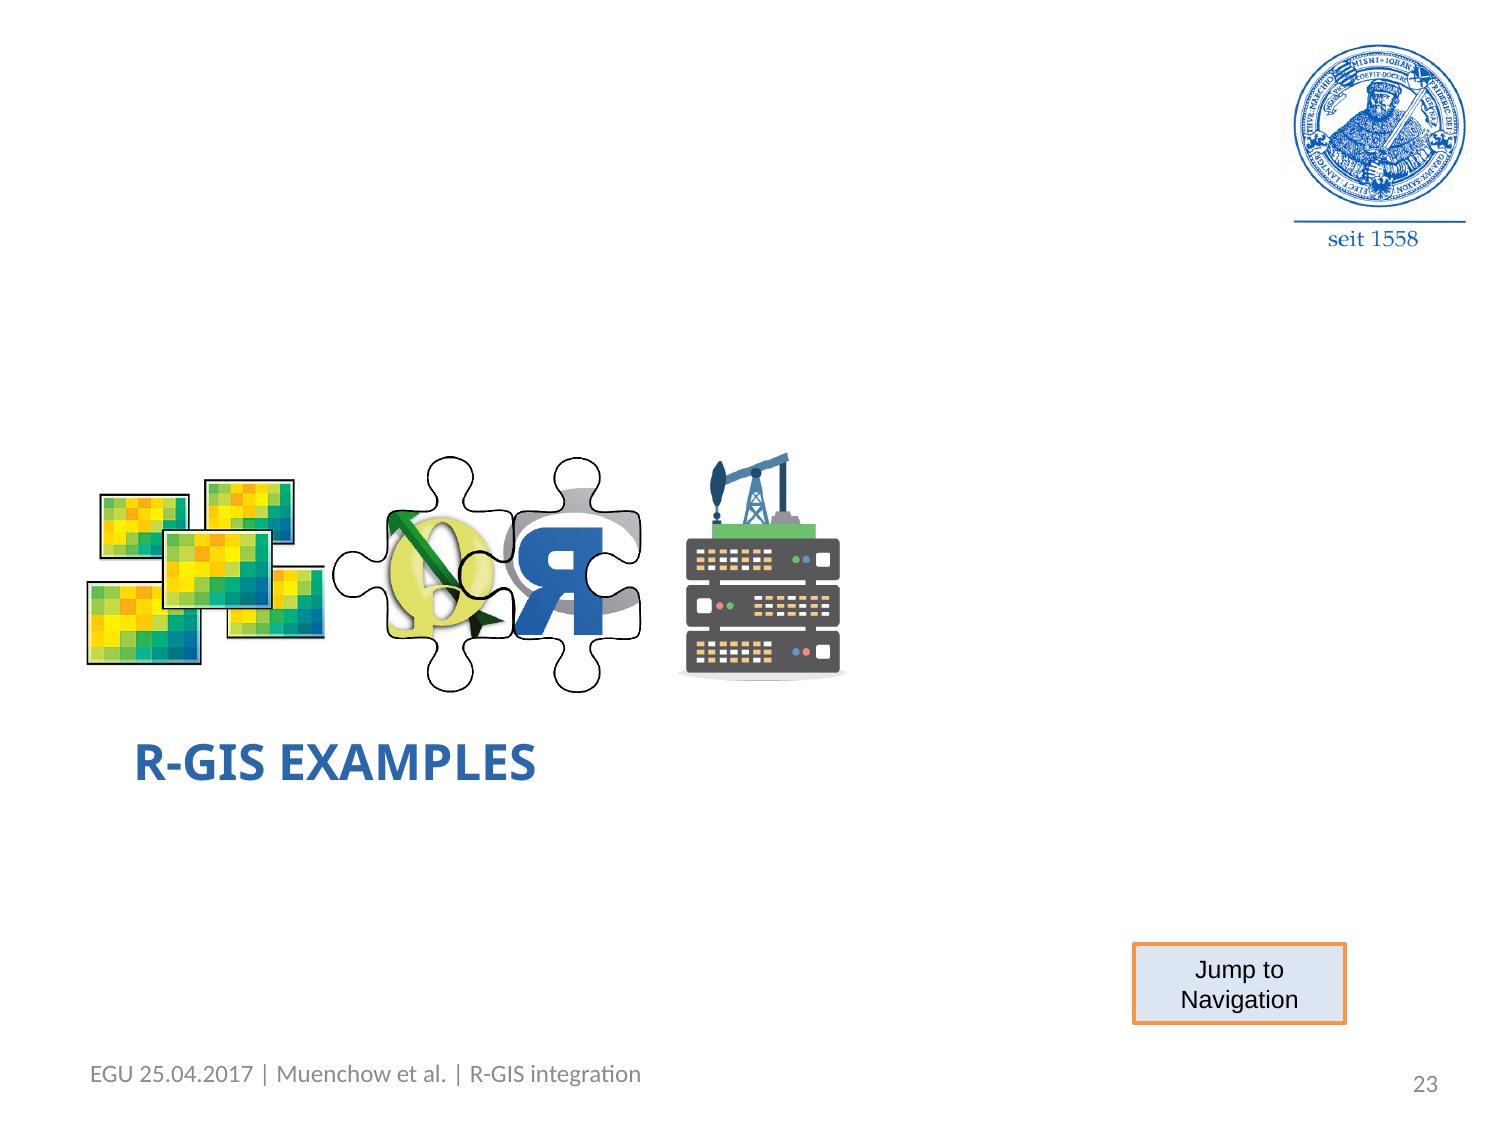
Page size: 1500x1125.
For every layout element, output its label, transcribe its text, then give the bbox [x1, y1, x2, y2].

text_box Jump to Navigation [1132, 942, 1347, 1025]
picture [332, 456, 672, 693]
picture [86, 478, 325, 670]
title R-gis Examples [118, 722, 1394, 947]
slide_number 23 [1345, 1052, 1454, 1112]
picture [1281, 30, 1476, 256]
picture [678, 439, 846, 681]
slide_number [75, 1042, 1247, 1103]
